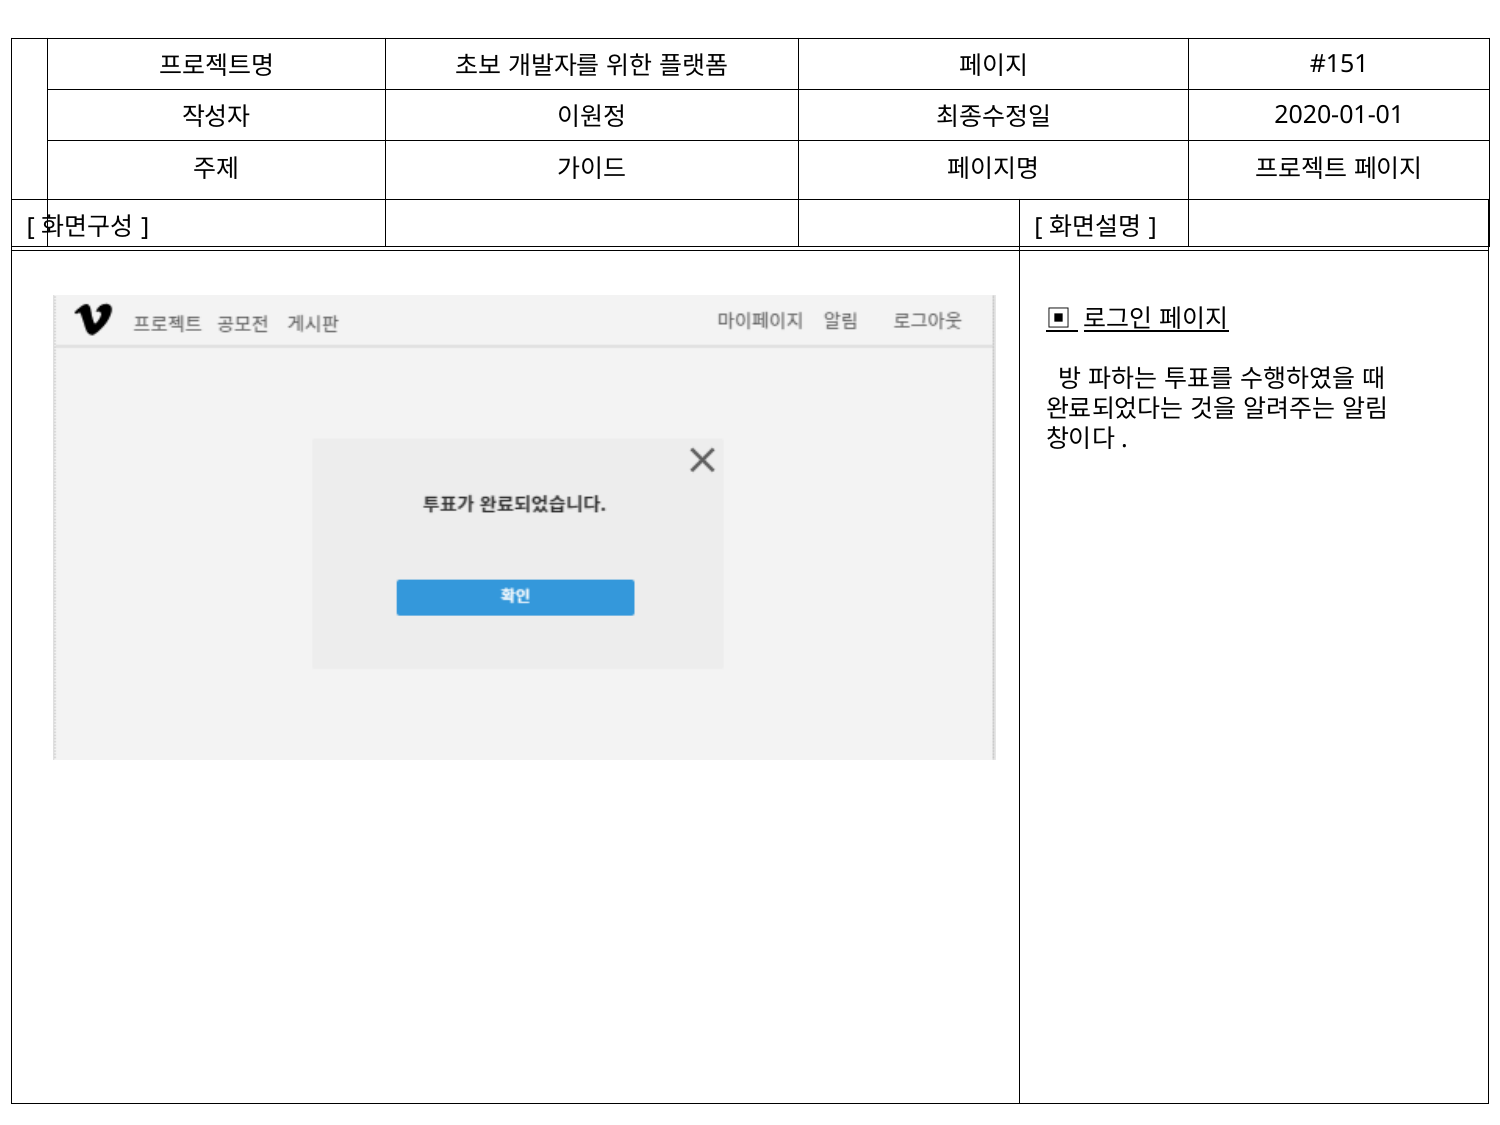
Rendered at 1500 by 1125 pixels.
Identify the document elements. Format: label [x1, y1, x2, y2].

table_header [12, 200, 1019, 250]
table_cell [48, 141, 385, 199]
table_cell [1189, 141, 1489, 199]
table_cell [1020, 251, 1488, 1103]
table_header [1189, 39, 1489, 89]
table_cell [12, 251, 1019, 1103]
table_cell [1189, 90, 1489, 140]
table_cell [799, 141, 1188, 199]
table_header [799, 39, 1188, 89]
table_header [12, 39, 47, 199]
table_header [48, 39, 385, 89]
table_header [386, 39, 798, 89]
table_cell [799, 90, 1188, 140]
table_cell [386, 90, 798, 140]
picture [52, 295, 996, 760]
table_cell [386, 141, 798, 199]
table_header [1020, 200, 1488, 250]
text_box [1031, 295, 1477, 460]
table_cell [48, 90, 385, 140]
